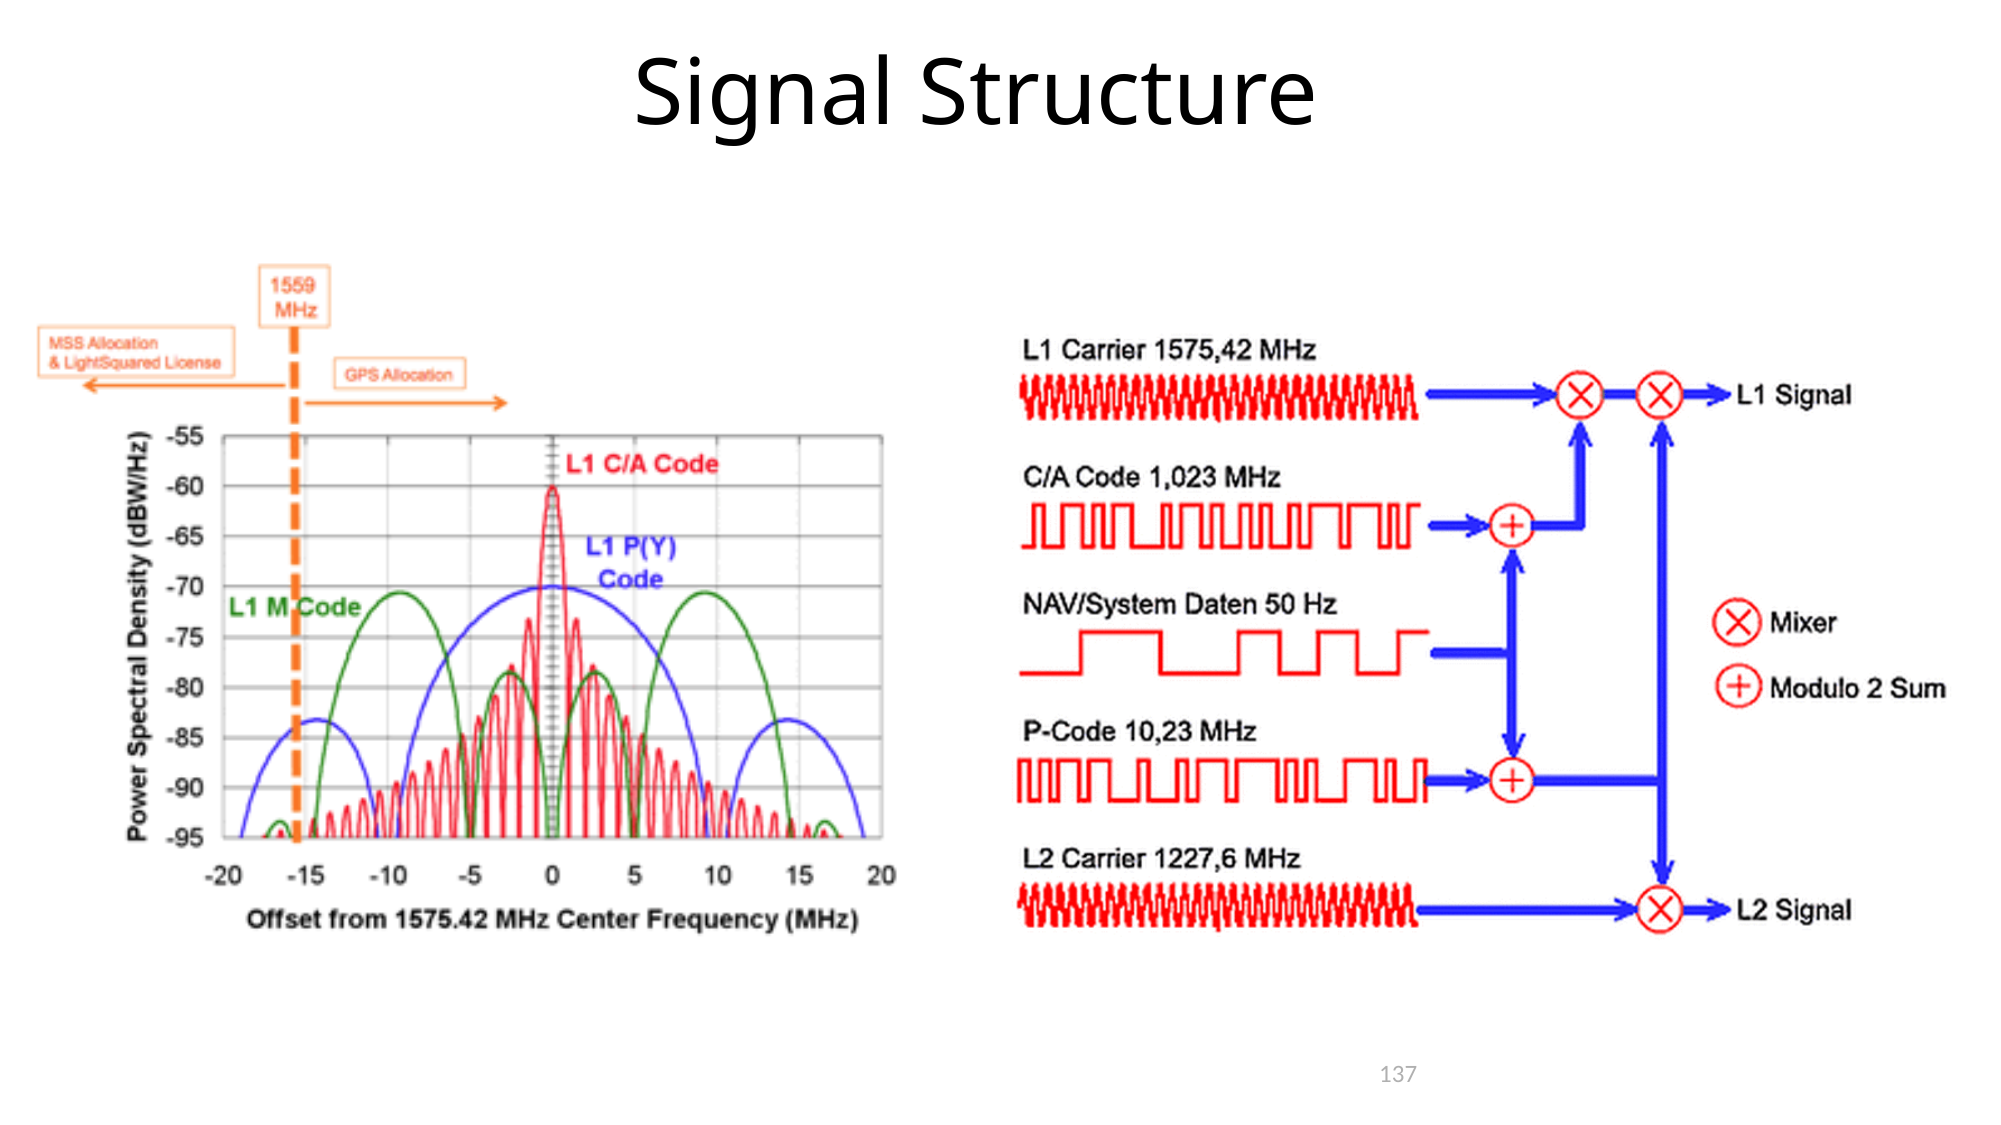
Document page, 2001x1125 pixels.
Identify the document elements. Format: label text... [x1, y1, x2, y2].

text_box Signal Structure [30, 25, 1922, 151]
slide_number 137 [1074, 957, 1425, 1125]
picture [28, 252, 917, 945]
picture [1003, 320, 1958, 957]
